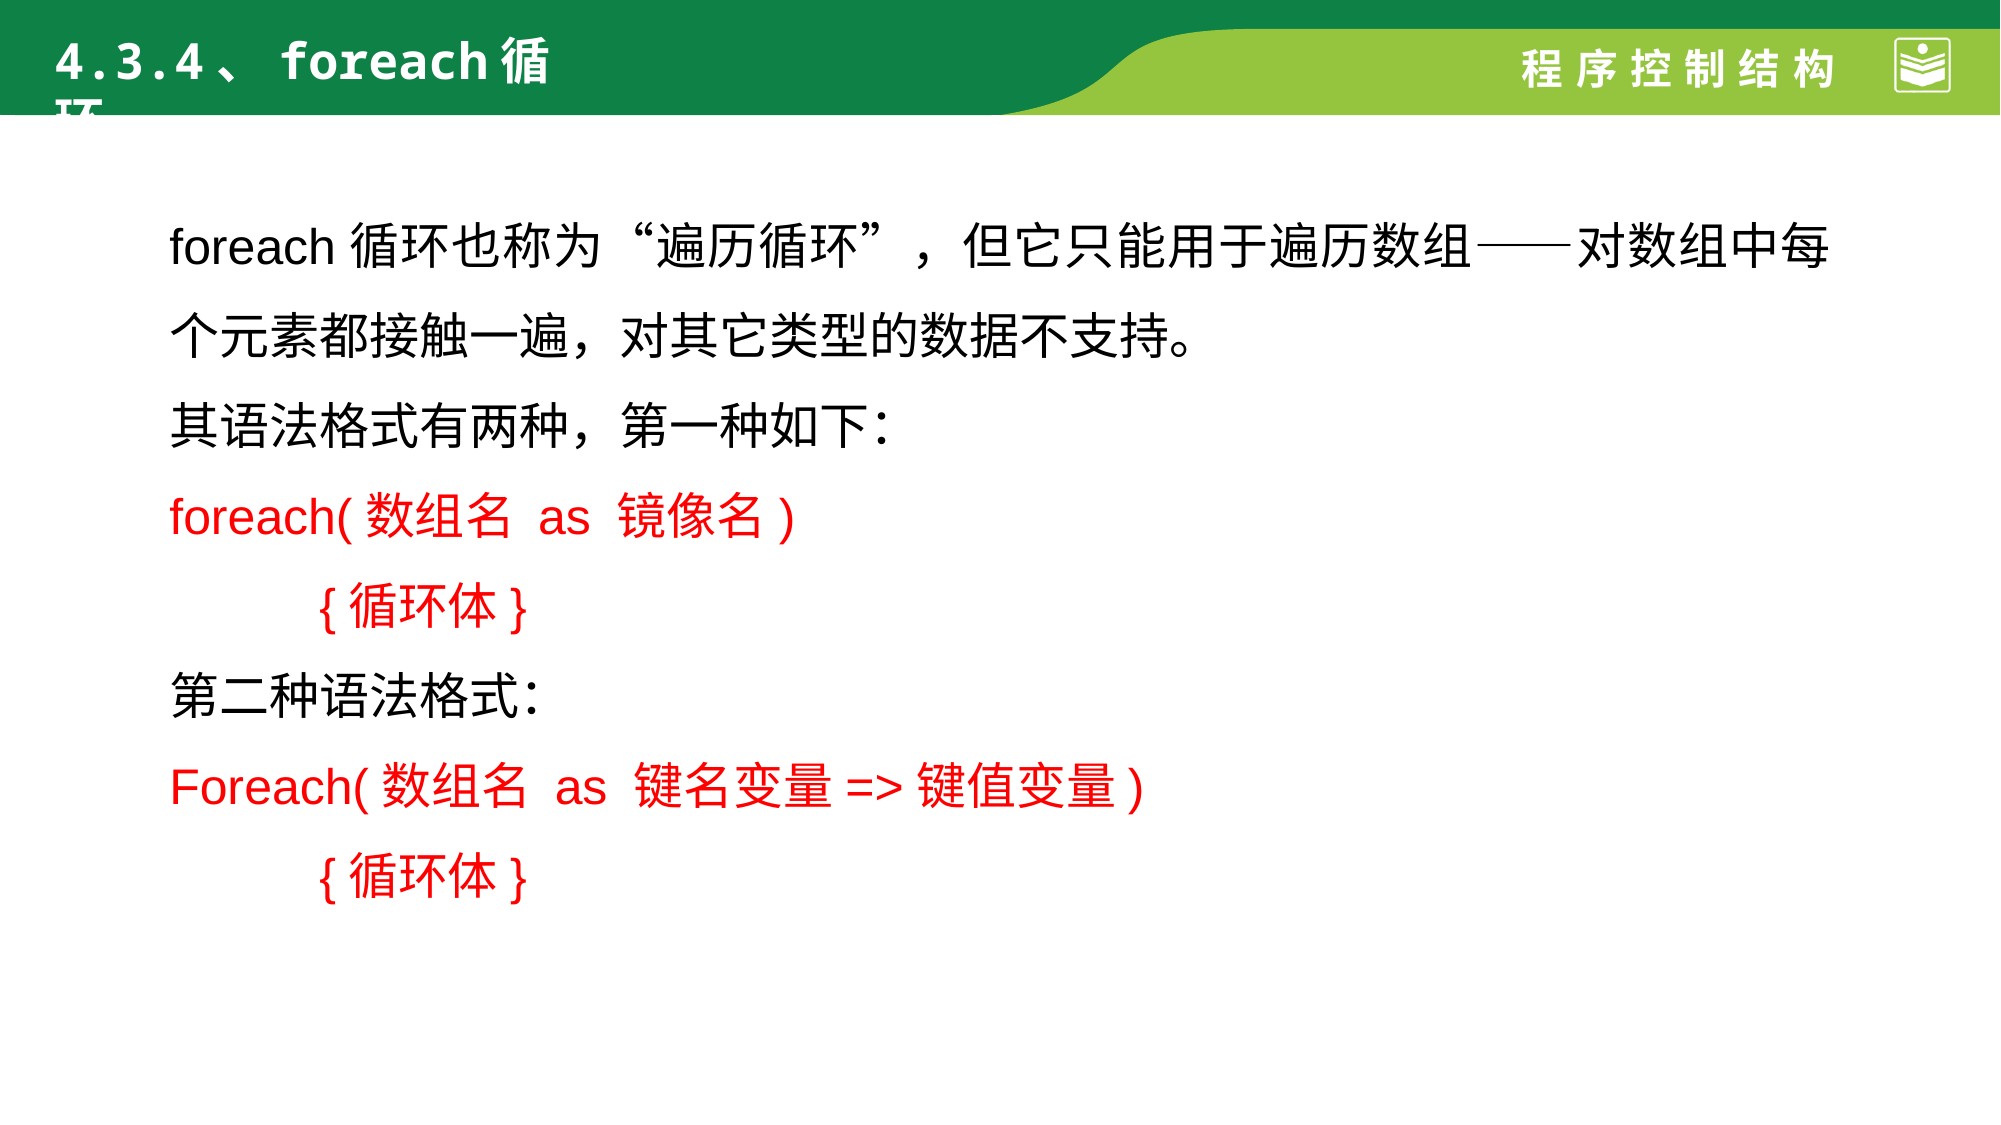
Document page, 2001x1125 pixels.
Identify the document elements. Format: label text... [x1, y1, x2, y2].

text_box [0, 0, 2000, 116]
picture [1893, 37, 1951, 93]
text_box foreach循环也称为“遍历循环”，但它只能用于遍历数组——对数组中每个元素都接触一遍，对其它类型的数据不支持。 其语法格式有两种，第一种如下： foreach(数组名 as 镜像名) {循环体} 第二种语法格式： Foreach(数组名 as 键名变量=>键值变量) {循环体} [154, 176, 1846, 1092]
text_box 程序控制结构 [1507, 35, 1851, 100]
text_box [999, 28, 2000, 116]
text_box 4.3.4、foreach循环 [39, 21, 606, 157]
